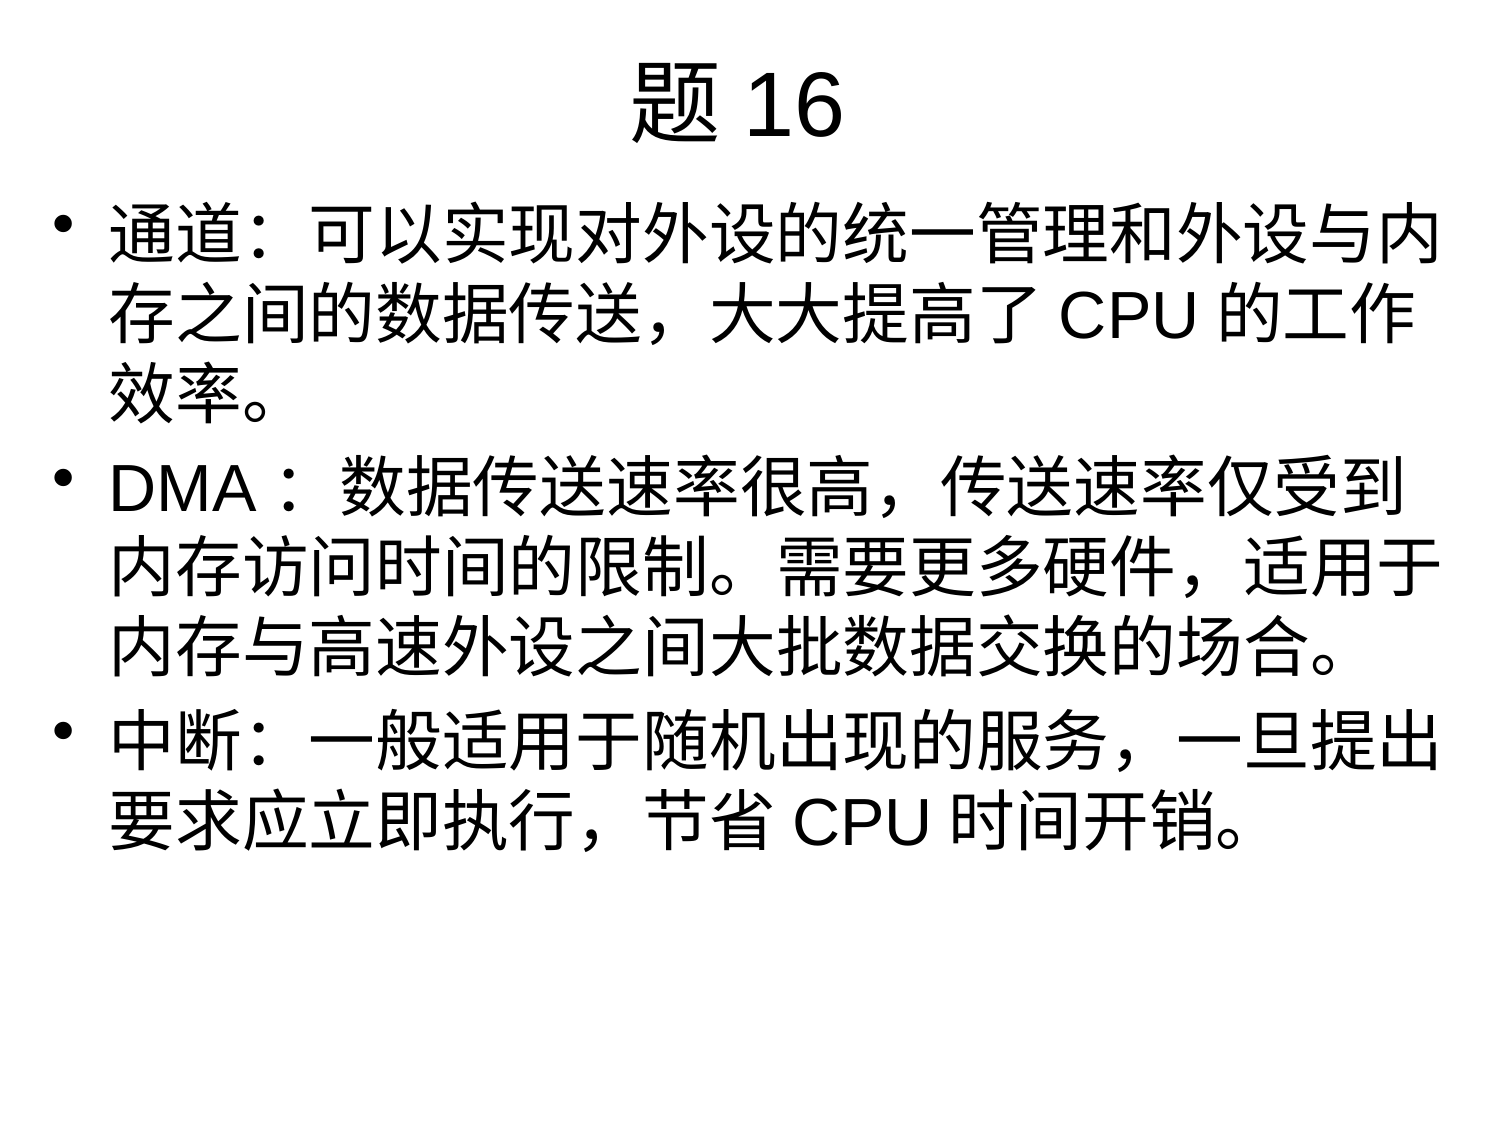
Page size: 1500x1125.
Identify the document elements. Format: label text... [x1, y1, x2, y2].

list 通道：可以实现对外设的统一管理和外设与内存之间的数据传送，大大提高了CPU的工作效率。 DMA：数据传送速率很高，传送速率仅受到内存访问时间的限制。需要更多硬件，适用于内存与高速外设之间大批数据交换的场合。 中断：一般适用于随机出现的服务，一旦提出要求应立即执行，节省CPU时间开销。 [37, 184, 1463, 1048]
title 题16 [74, 44, 1426, 163]
